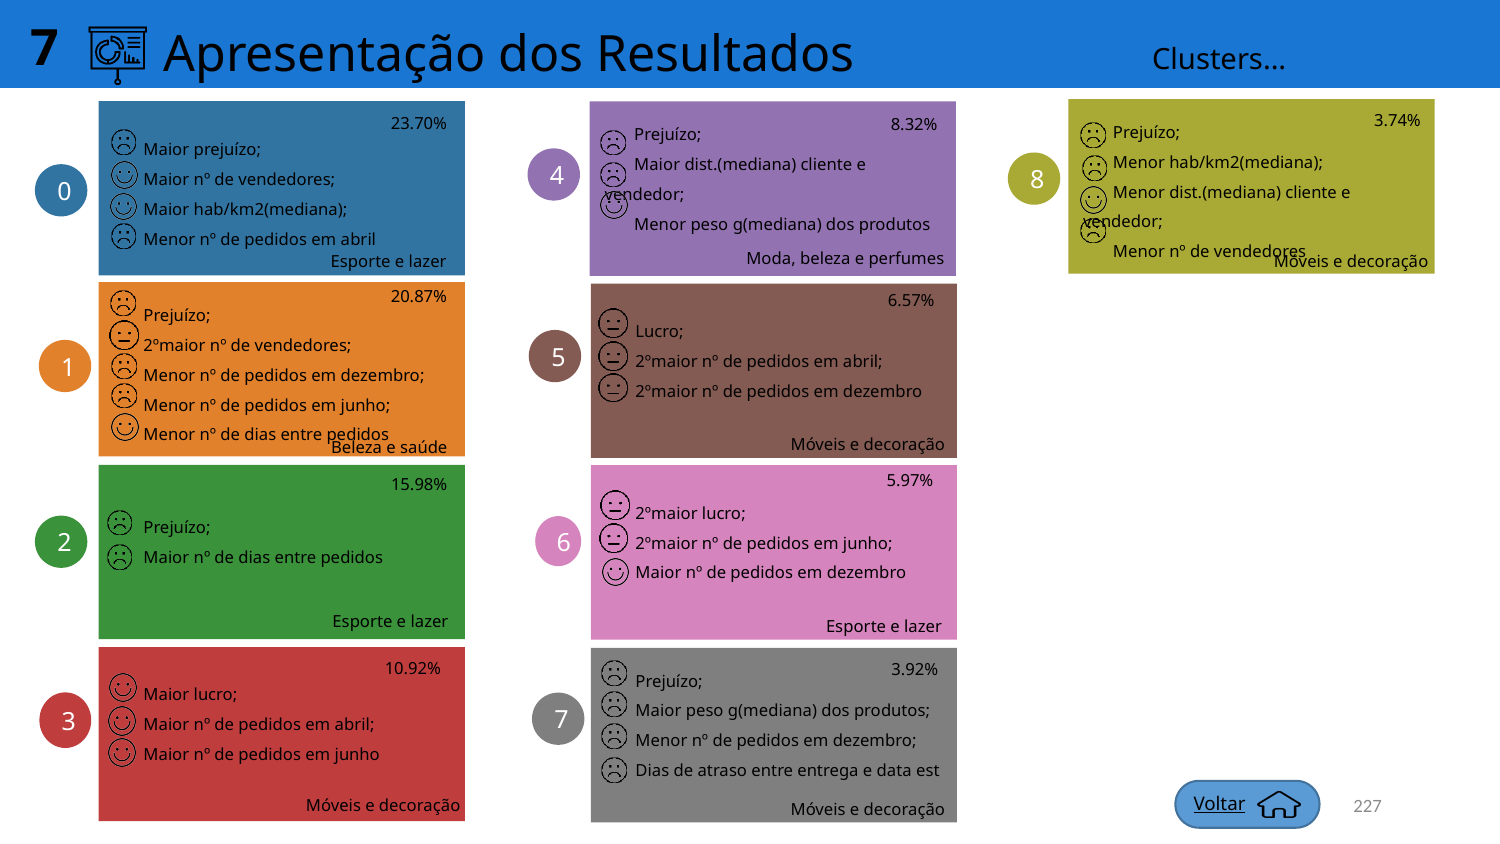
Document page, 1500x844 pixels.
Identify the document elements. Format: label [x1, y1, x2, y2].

text_box [34, 101, 474, 640]
picture [1257, 791, 1301, 818]
text_box [528, 282, 987, 461]
picture [86, 24, 149, 87]
text_box [527, 101, 971, 276]
picture [109, 673, 137, 702]
text_box [590, 647, 987, 827]
text_box [535, 462, 967, 644]
picture [598, 308, 628, 338]
picture [108, 738, 136, 767]
text_box [98, 646, 476, 822]
picture [108, 706, 136, 736]
text_box [38, 691, 93, 750]
text_box [0, 0, 1500, 279]
text_box [530, 691, 586, 746]
text_box [1174, 779, 1321, 829]
slide_number [1331, 782, 1397, 827]
